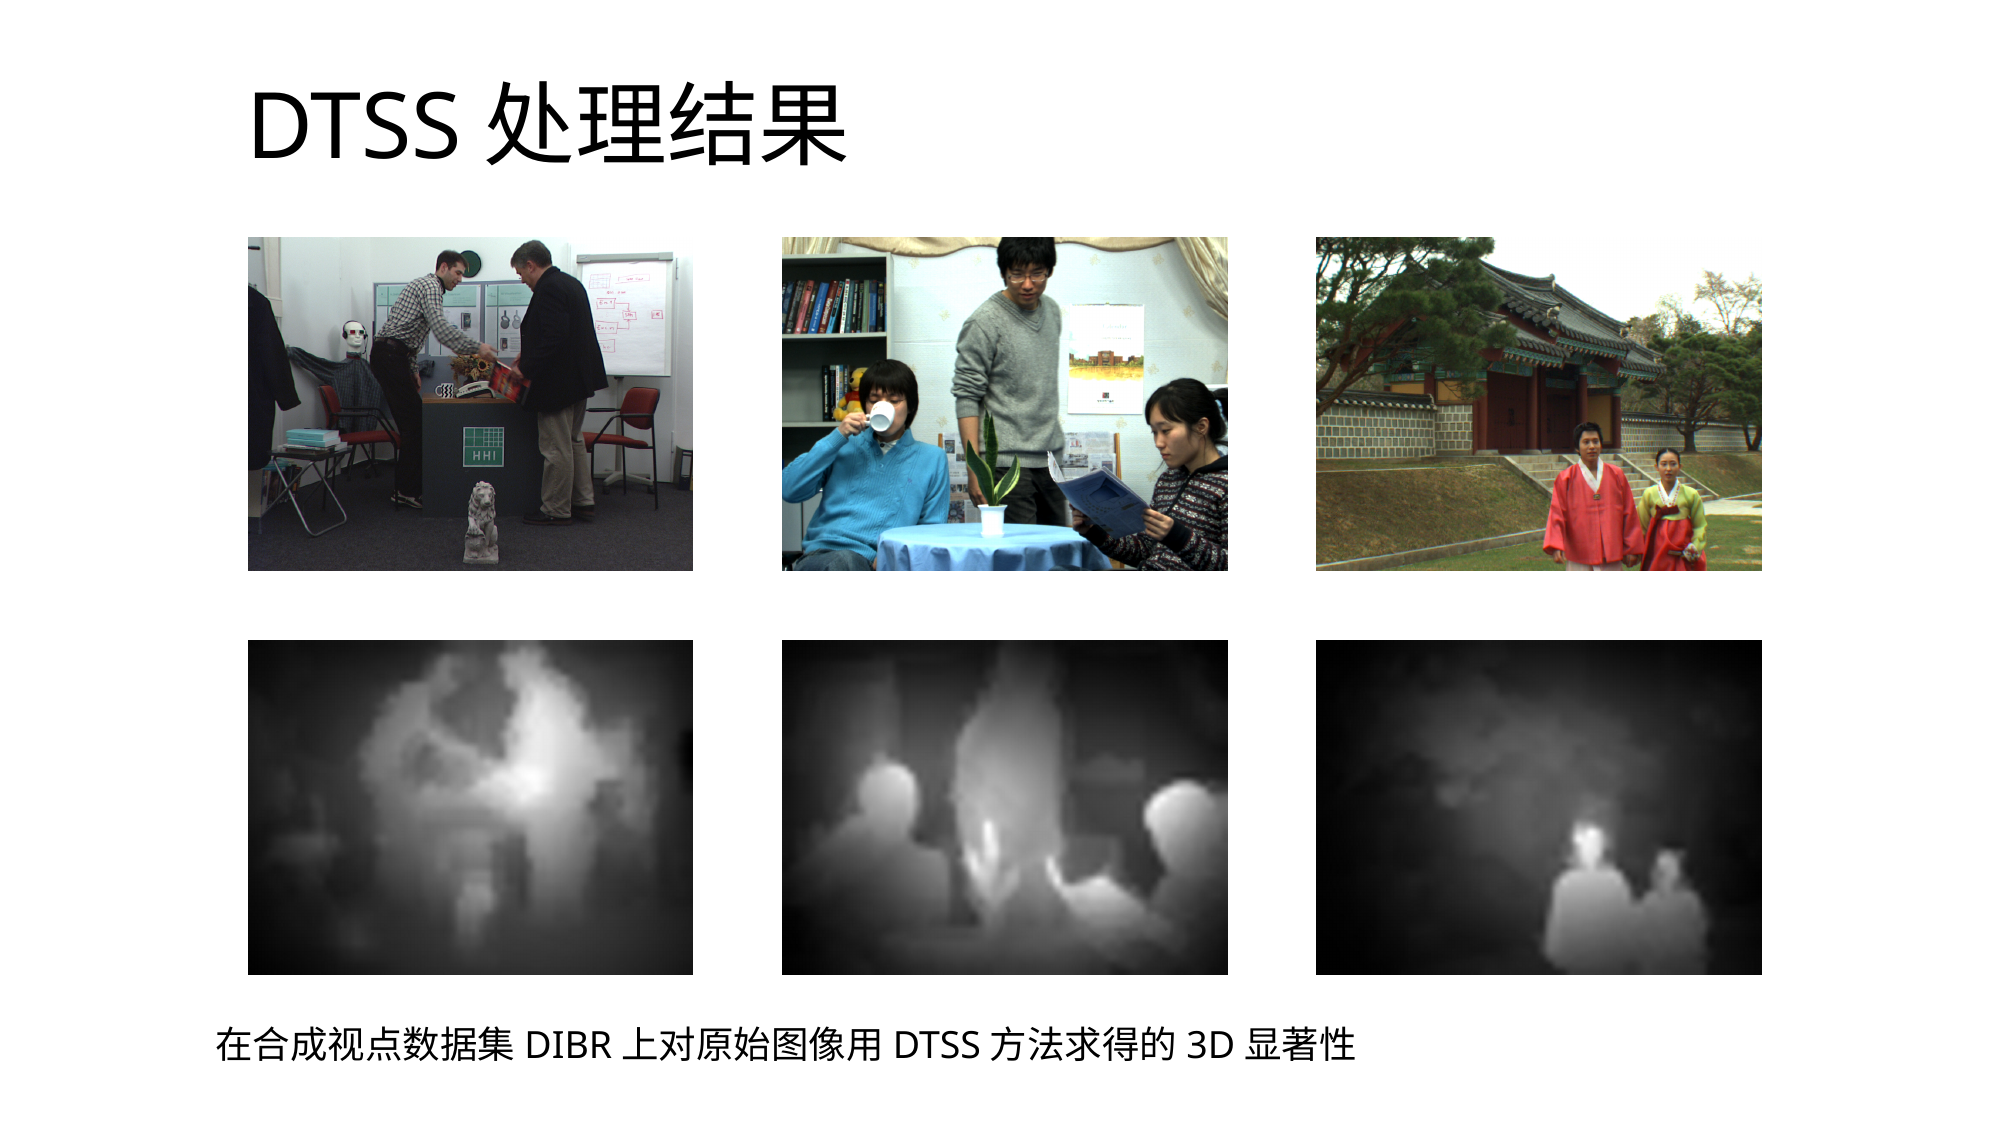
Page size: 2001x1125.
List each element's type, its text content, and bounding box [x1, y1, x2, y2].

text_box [248, 237, 1762, 975]
text_box 在合成视点数据集DIBR上对原始图像用DTSS方法求得的3D显著性 [200, 1013, 1372, 1074]
title DTSS处理结果 [231, 20, 1956, 238]
